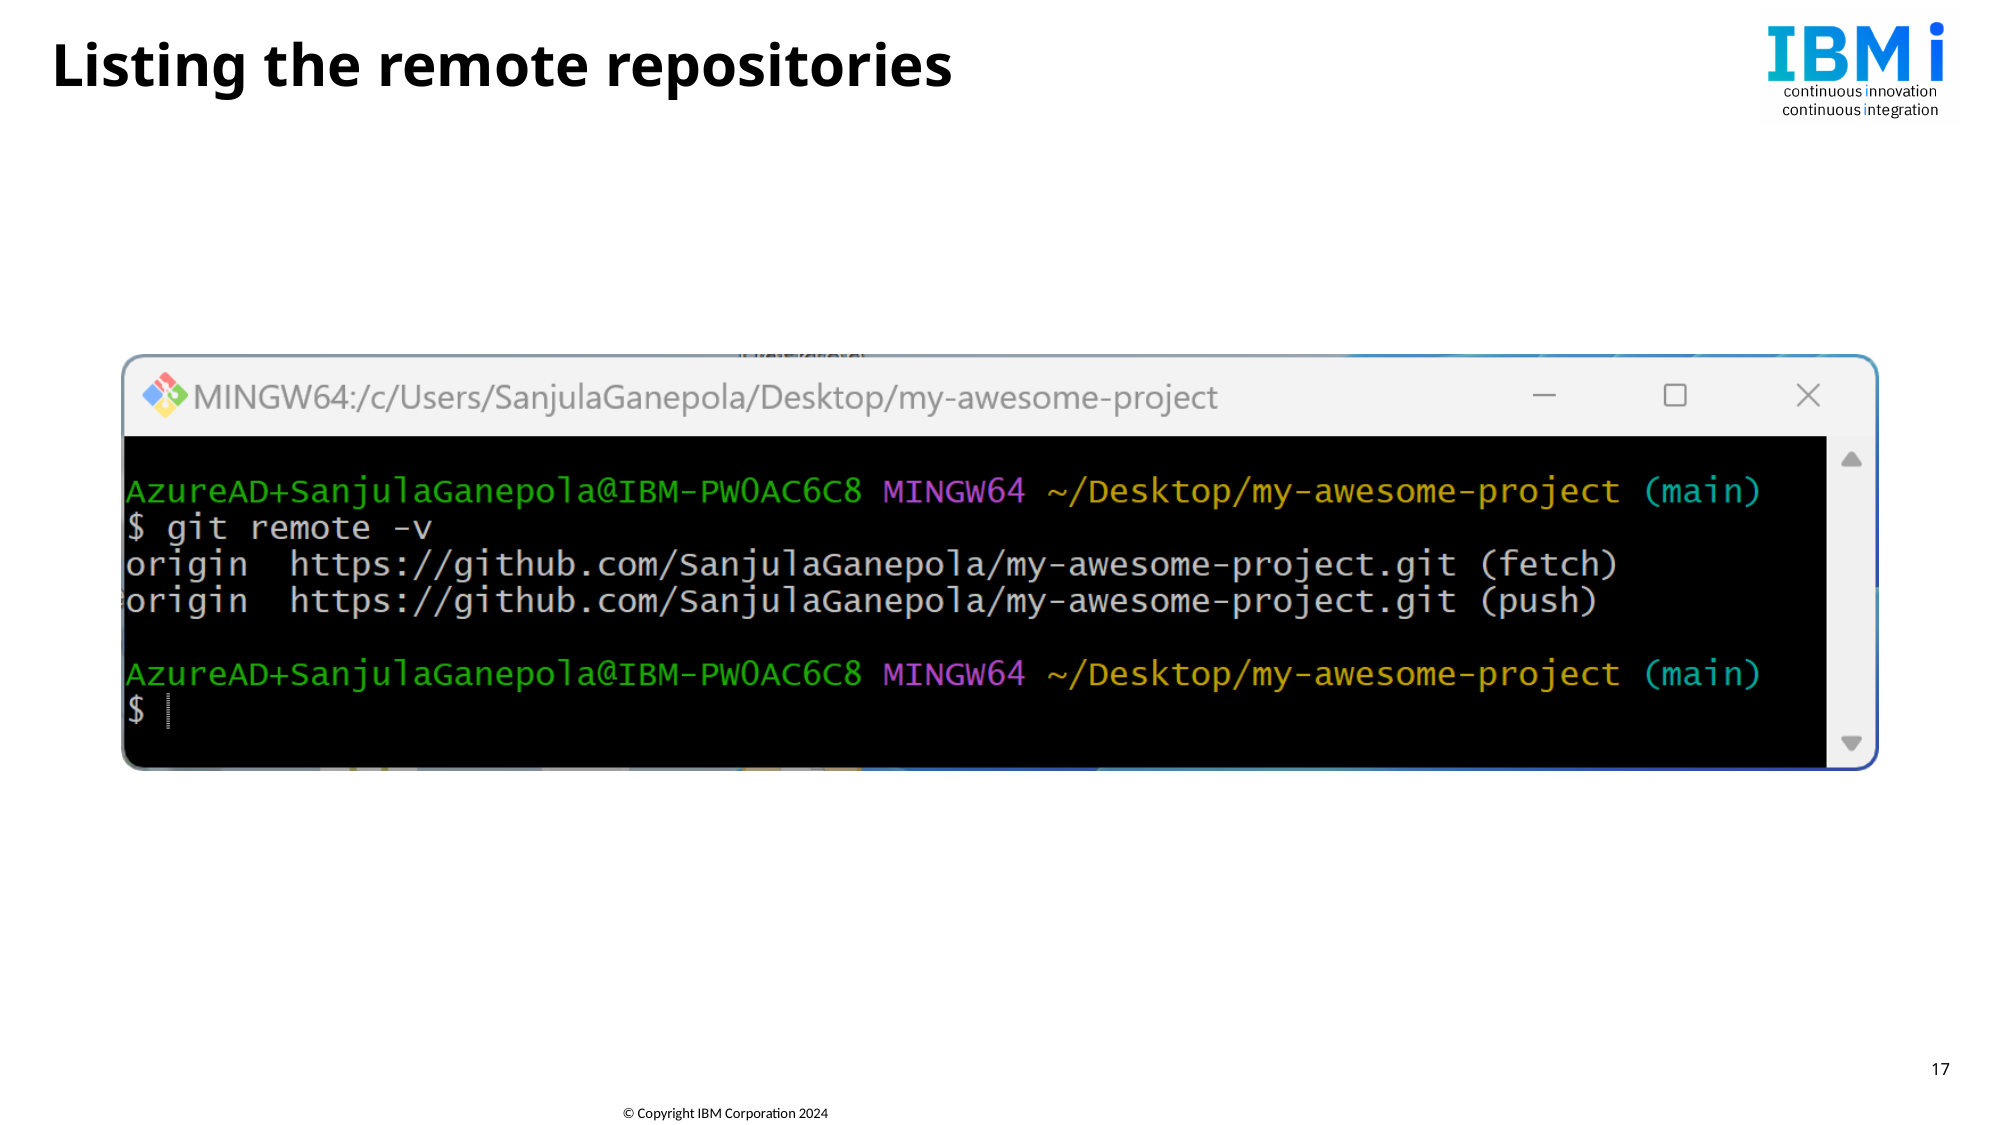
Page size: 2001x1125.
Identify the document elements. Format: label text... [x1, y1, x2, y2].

picture [1761, 5, 1961, 124]
slide_number 17 [1500, 1055, 1950, 1086]
picture [120, 354, 1880, 771]
title Listing the remote repositories [51, 36, 1721, 101]
